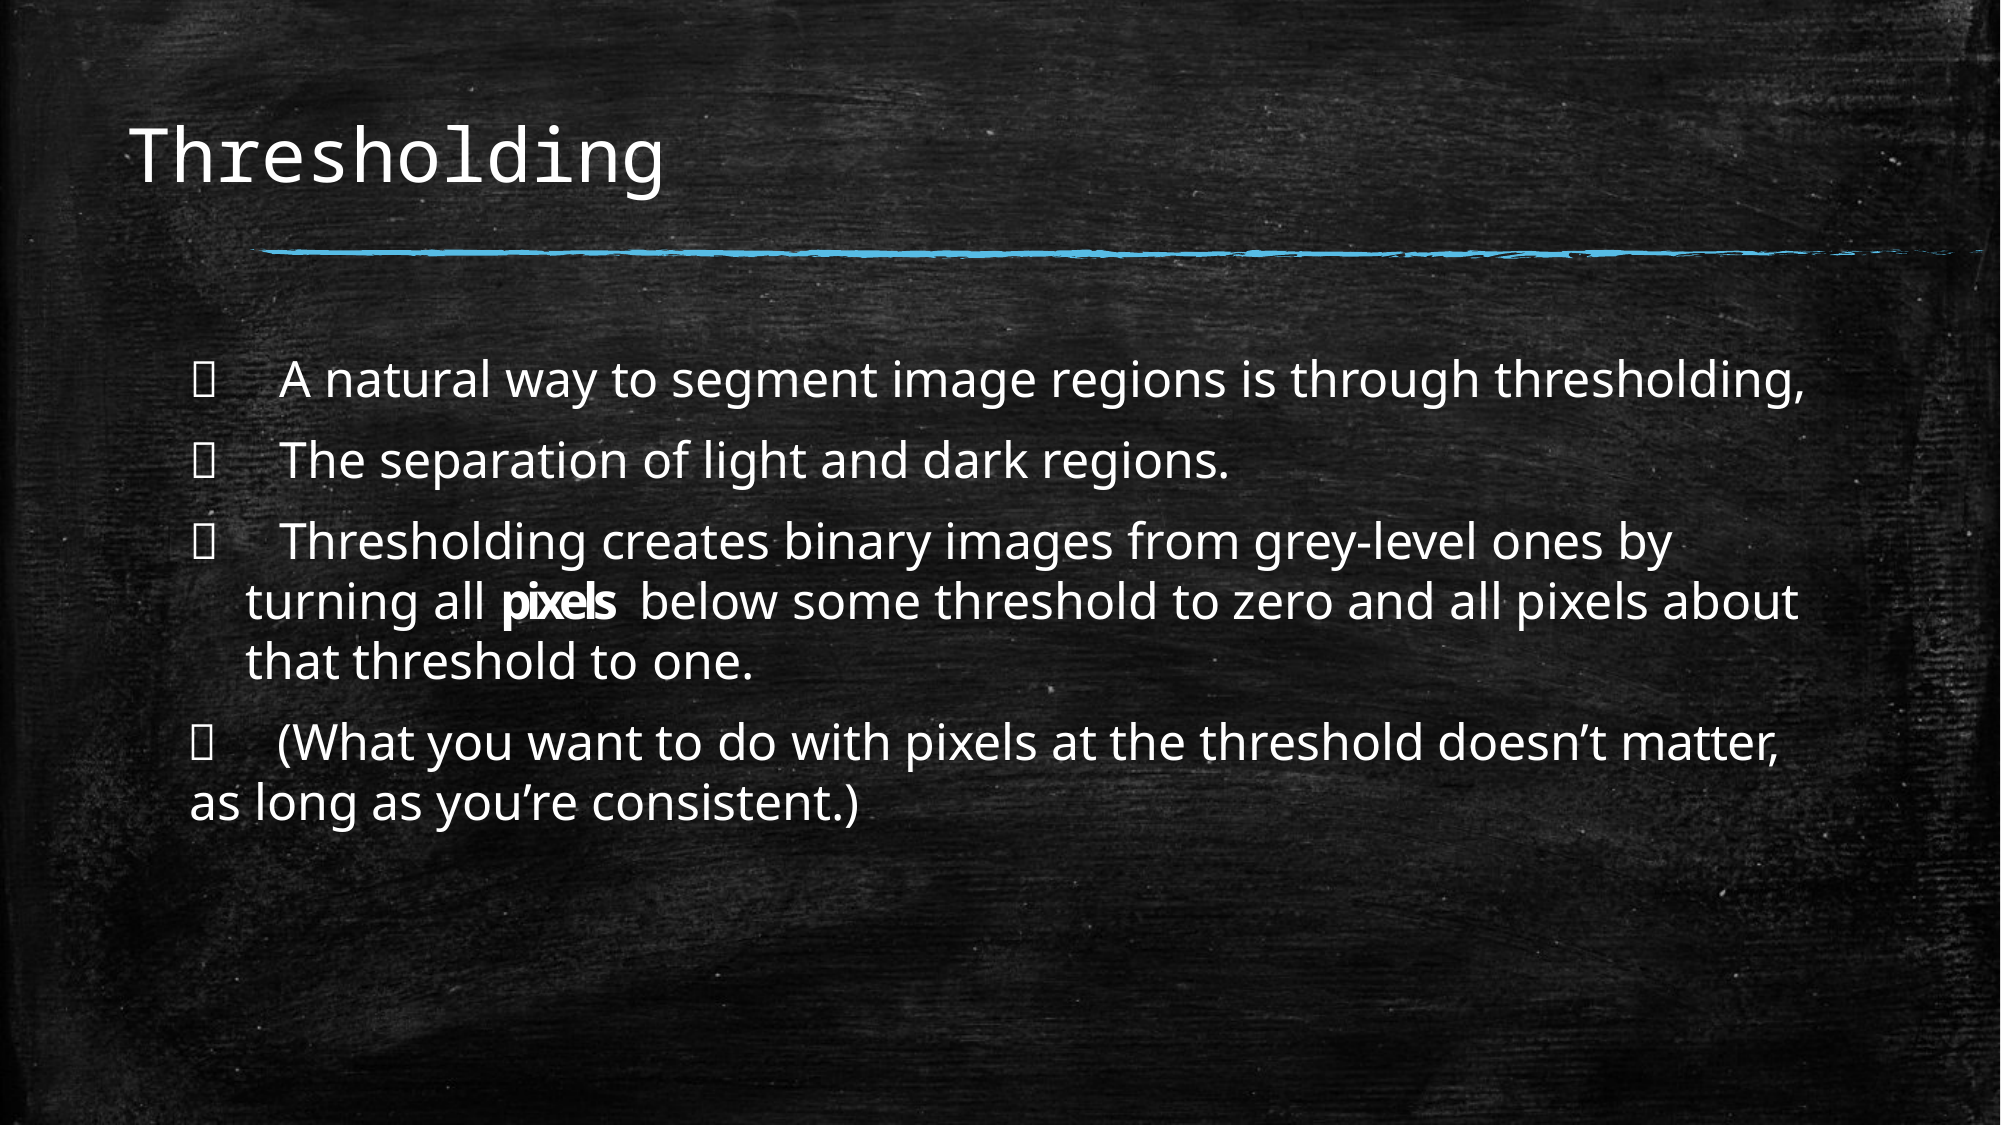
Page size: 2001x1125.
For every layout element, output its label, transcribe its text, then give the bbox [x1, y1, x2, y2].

text_box A natural way to segment image regions is through thresholding, The separation of light and dark regions. Thresholding creates binary images from grey-level ones by turning all pixels below some threshold to zero and all pixels about that threshold to one. (What you want to do with pixels at the threshold doesn’t matter, as long as you’re consistent.) [187, 324, 1863, 911]
title Thresholding [124, 7, 850, 198]
